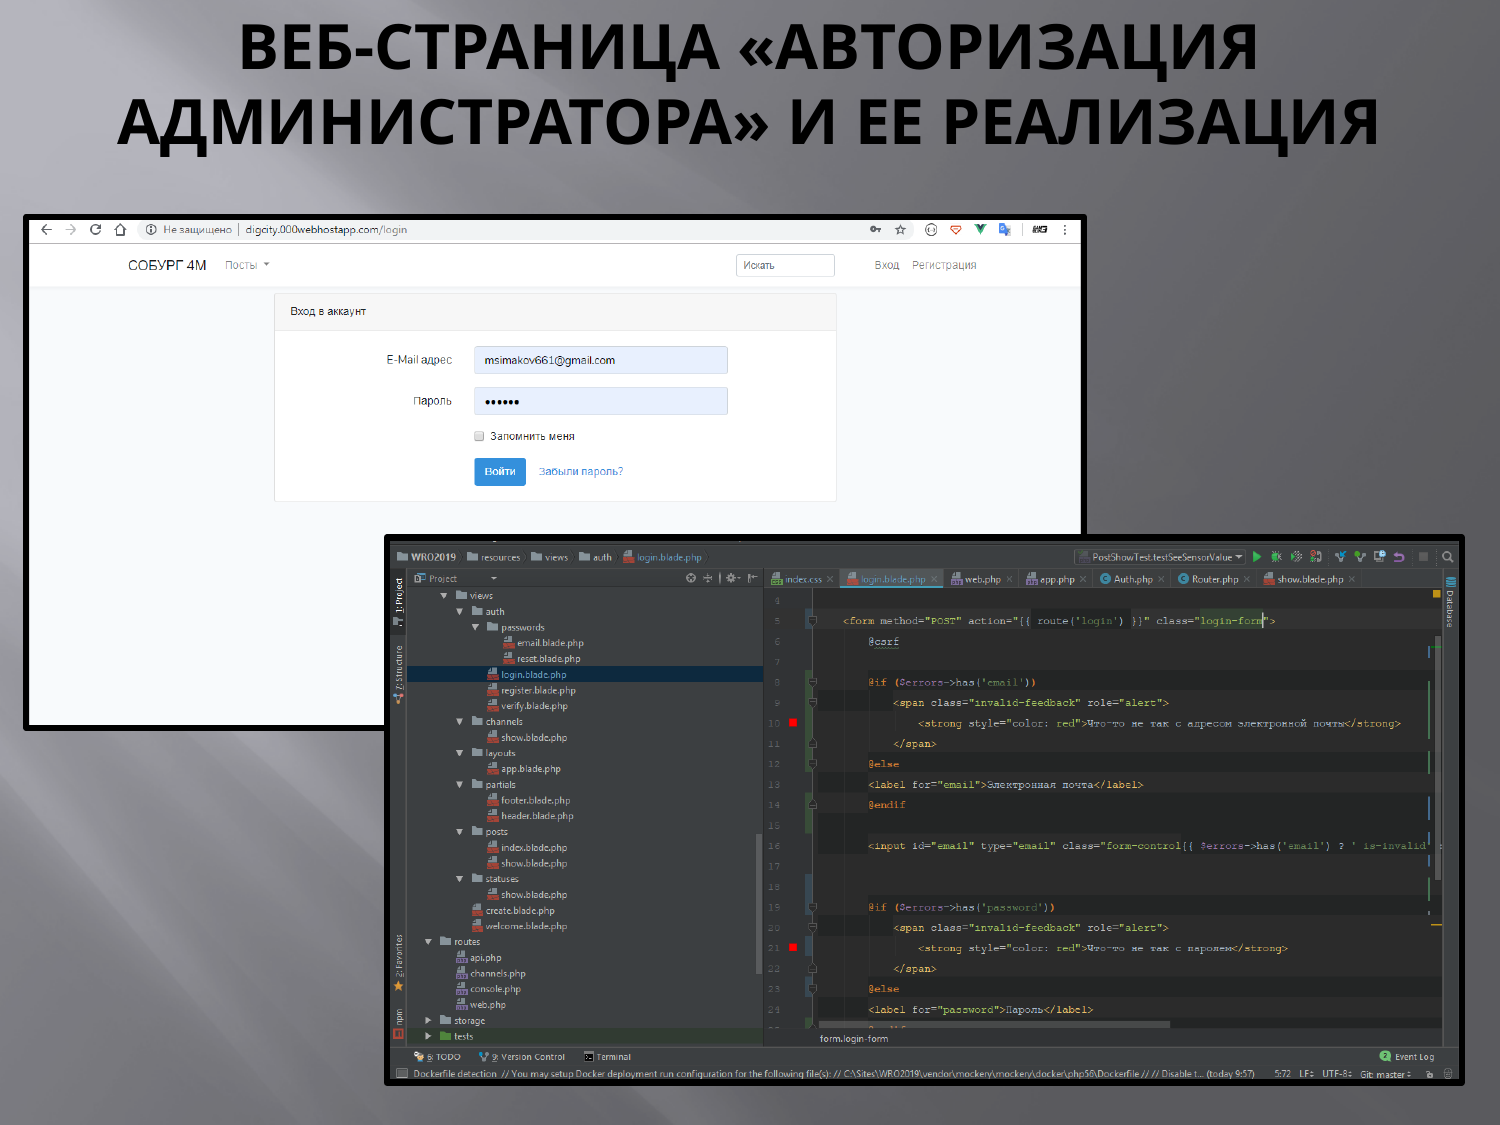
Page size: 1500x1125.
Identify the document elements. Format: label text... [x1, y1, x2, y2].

text_box ВЕБ-СТРАНИЦА «АВТОРИЗАЦИЯ АДМИНИСТРАТОРА» И ЕЕ РЕАЛИЗАЦИЯ [0, 0, 1500, 165]
picture [29, 219, 1459, 1080]
